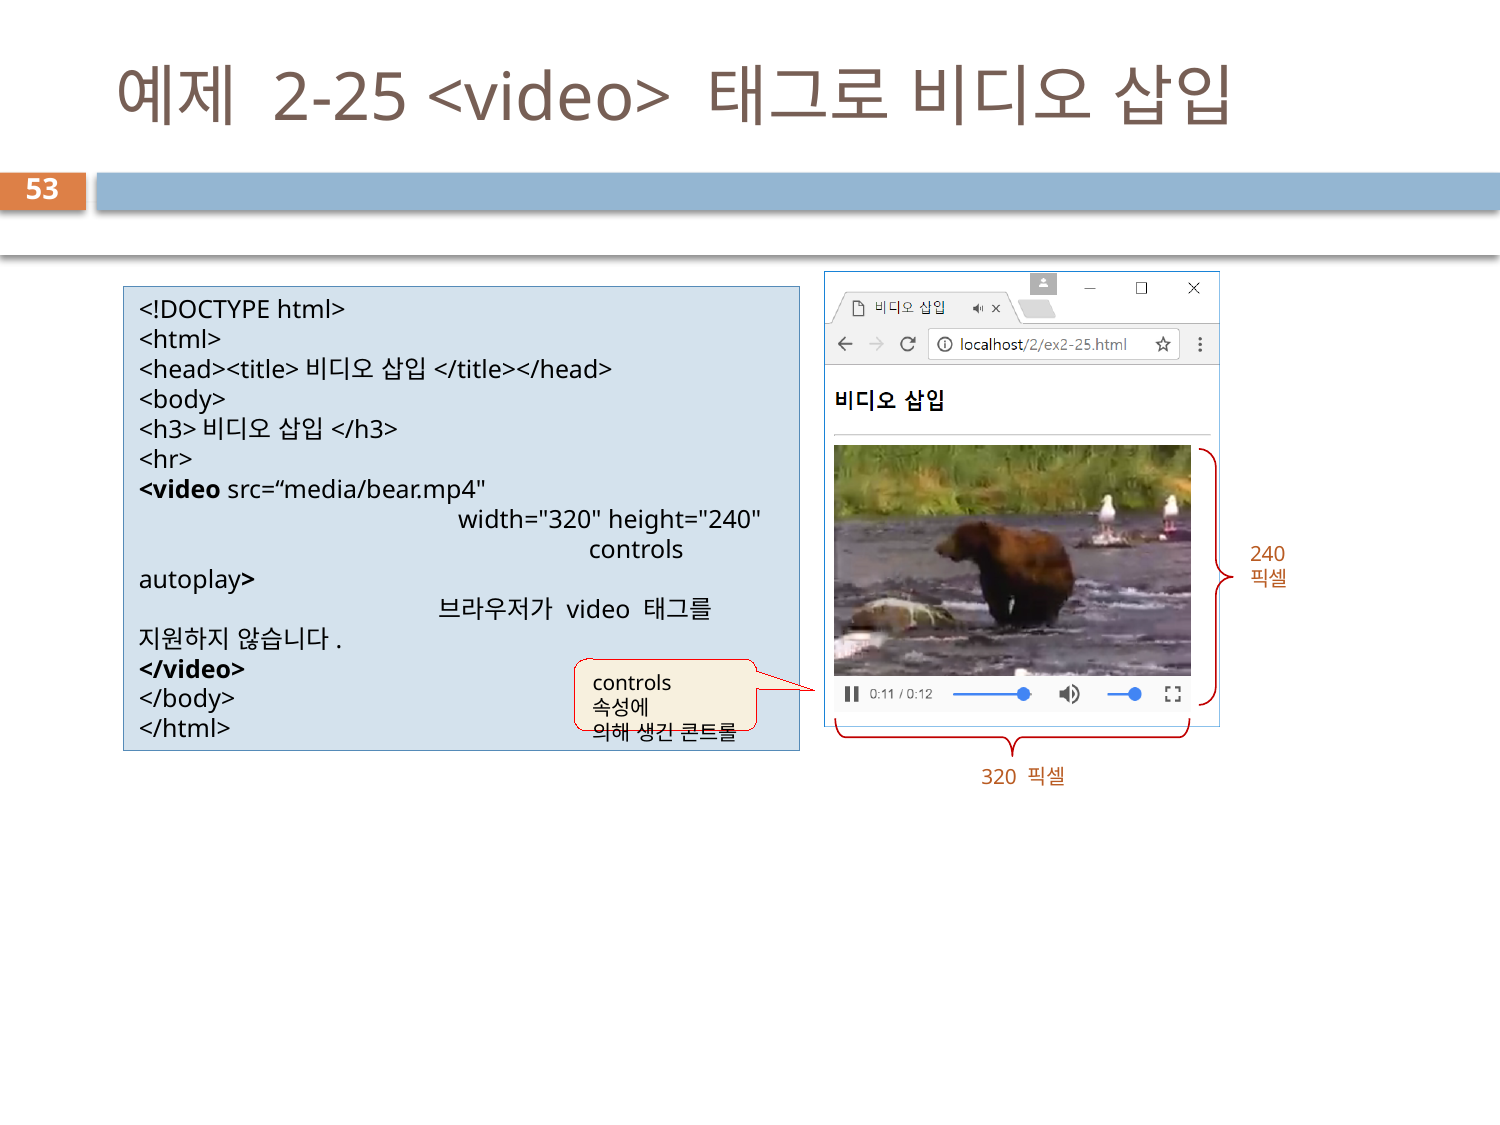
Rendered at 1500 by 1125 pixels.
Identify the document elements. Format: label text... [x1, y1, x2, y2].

text_box [0, 0, 1500, 75]
text_box 240 픽셀 [1235, 533, 1303, 598]
text_box 320 픽셀 [966, 756, 1082, 796]
text_box controls 속성에 의해 생긴 콘트롤 [574, 658, 815, 731]
text_box [1224, 573, 1234, 581]
picture [824, 271, 1220, 728]
text_box [840, 736, 1185, 756]
text_box <!DOCTYPE html> <html> <head><title>비디오 삽입</title></head> <body> <h3>비디오 삽입</h3> <hr> <video src=“media/bear.mp4" width="320" height="240" controls autoplay> 브라우저가 video 태그를 지원하지 않습니다. </video> </body> </html> [123, 286, 800, 751]
slide_number 53 [0, 170, 87, 211]
title 예제 2-25 <video> 태그로 비디오 삽입 [100, 75, 1438, 149]
